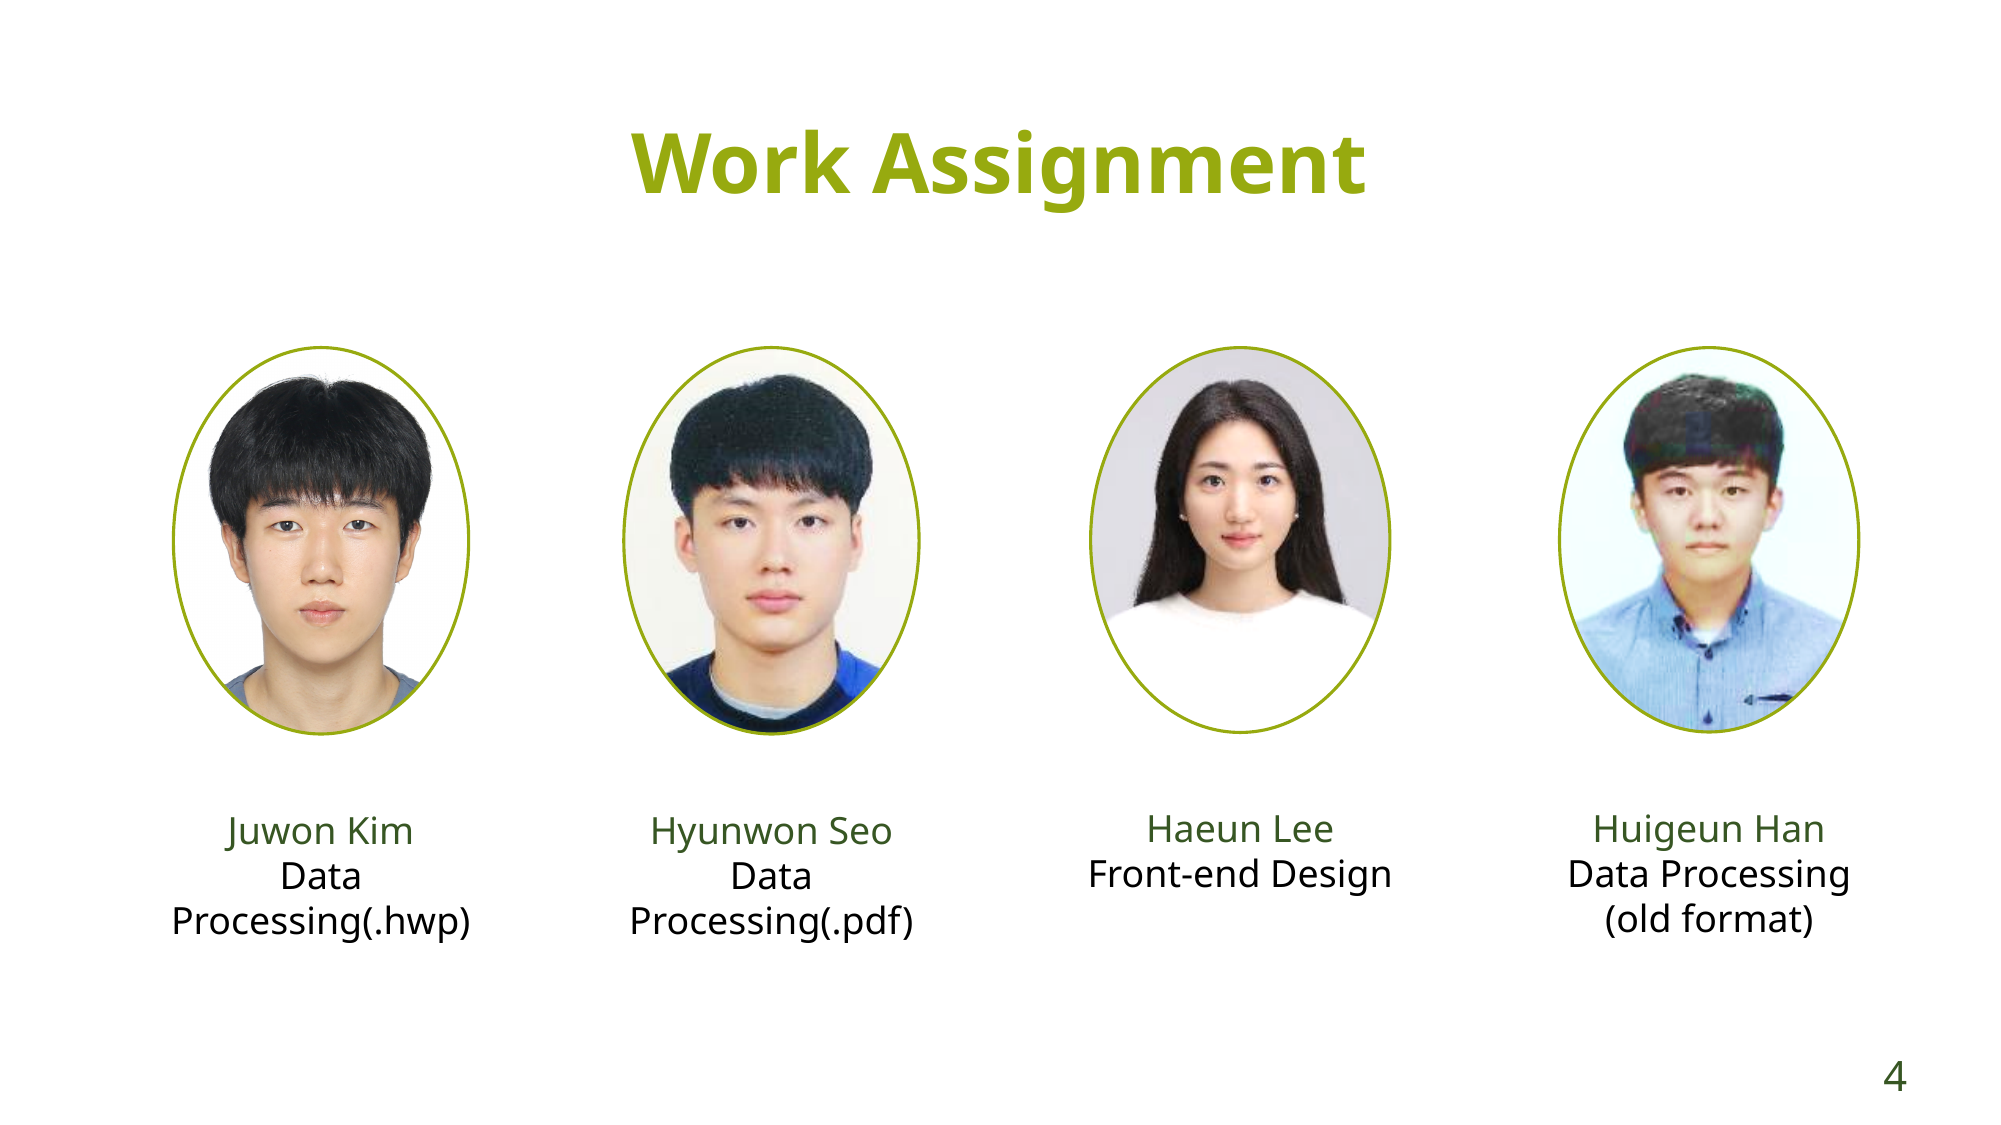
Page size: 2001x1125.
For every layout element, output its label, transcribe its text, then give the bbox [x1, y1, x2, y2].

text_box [119, 347, 523, 906]
text_box Work Assignment [0, 122, 2000, 210]
text_box 4 [1868, 1042, 1982, 1103]
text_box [1038, 347, 1442, 904]
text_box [1507, 347, 1911, 950]
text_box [570, 347, 973, 906]
